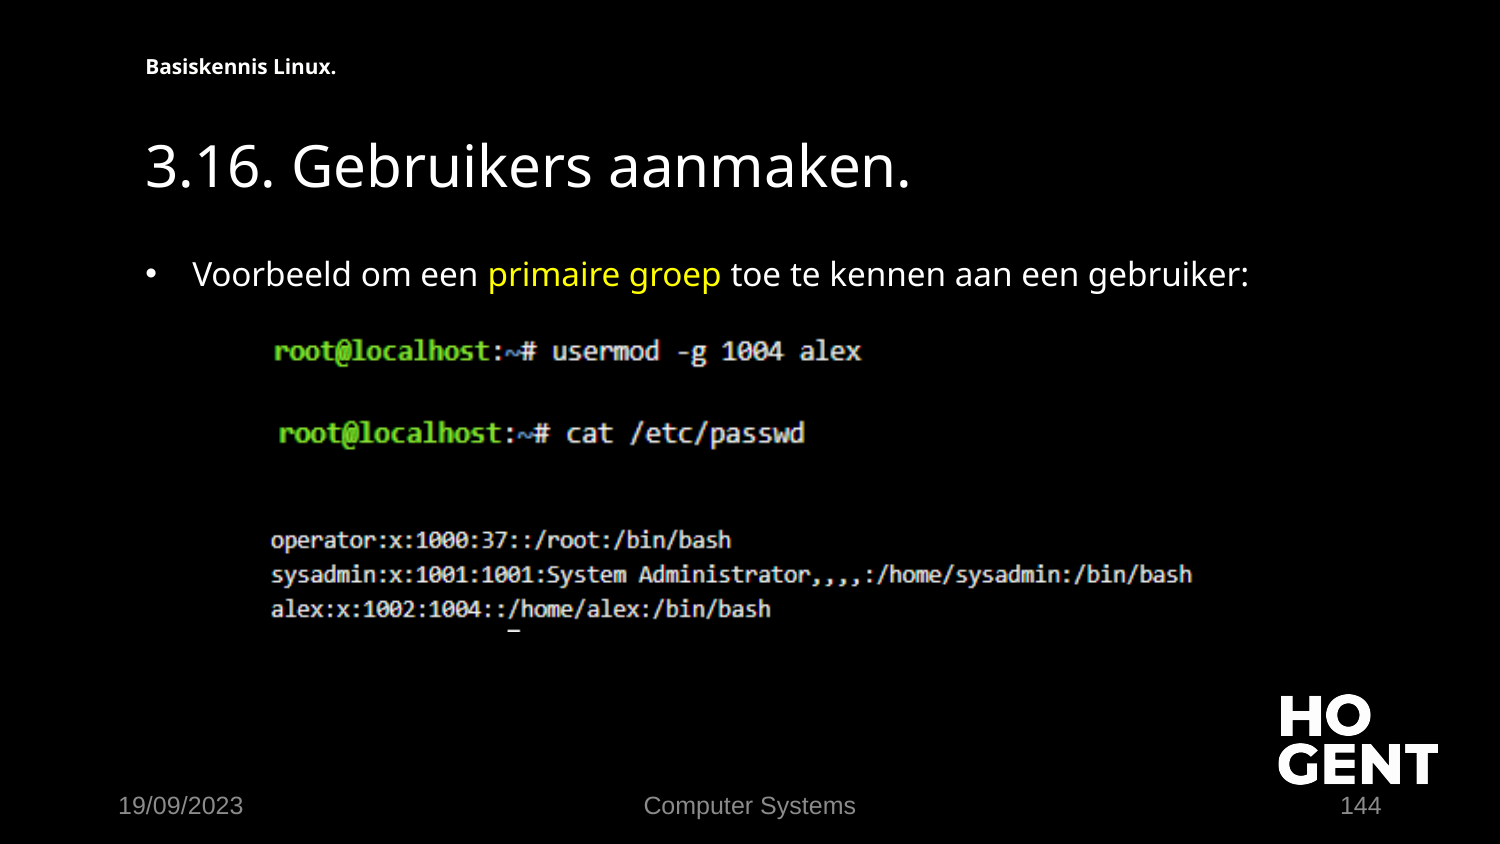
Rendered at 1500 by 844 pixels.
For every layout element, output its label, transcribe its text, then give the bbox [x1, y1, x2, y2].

footer Computer Systems [496, 782, 1004, 828]
picture [263, 327, 877, 380]
picture [257, 523, 1243, 632]
slide_number 144 [1059, 782, 1397, 828]
list Voorbeeld om een primaire groep toe te kennen aan een gebruiker: [130, 245, 1437, 759]
picture [263, 414, 822, 463]
title 3.16. Gebruikers aanmaken. [130, 121, 1480, 223]
list Basiskennis Linux. [130, 46, 806, 100]
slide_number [103, 782, 441, 828]
